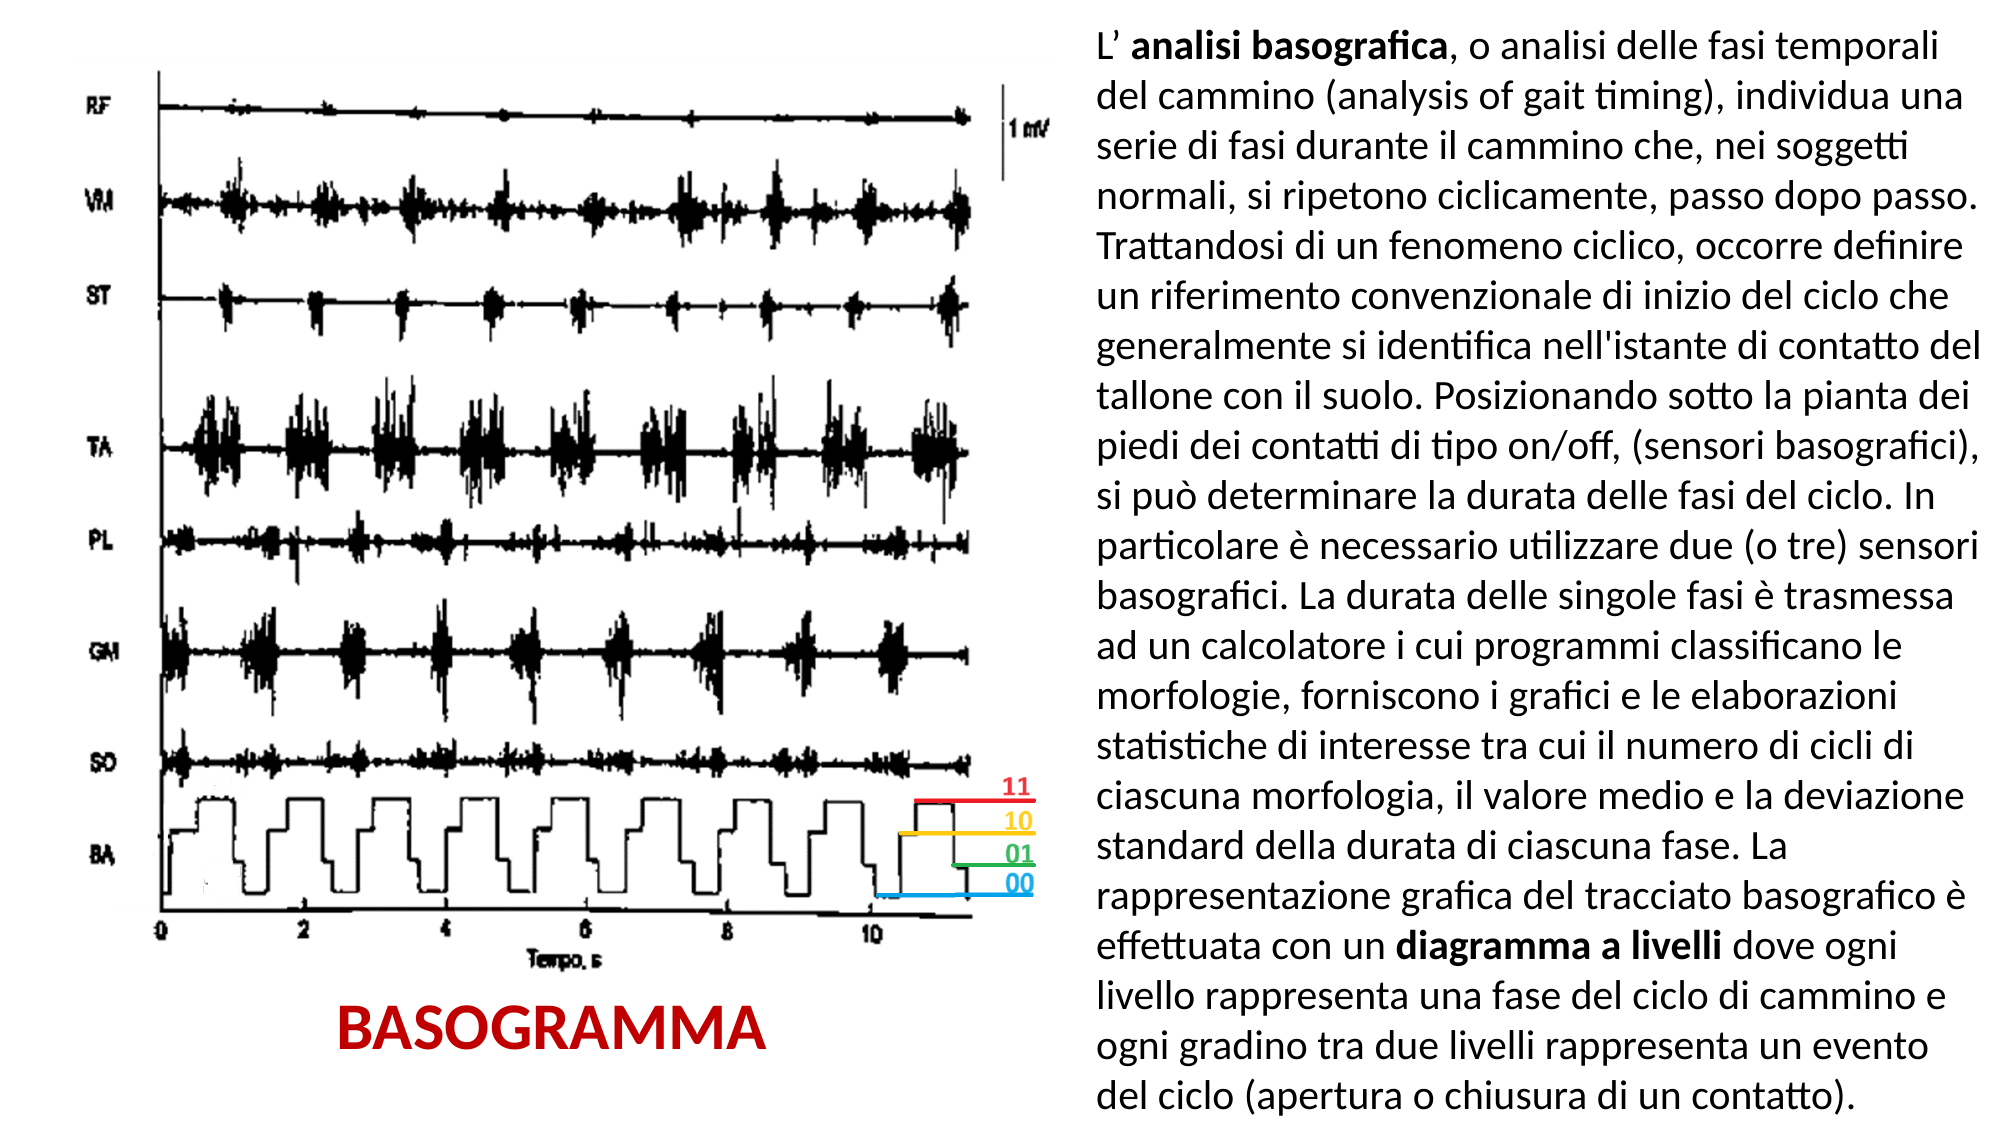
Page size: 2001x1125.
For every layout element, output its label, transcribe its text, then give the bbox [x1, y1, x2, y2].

picture [68, 57, 1127, 976]
text_box L’ analisi basografica, o analisi delle fasi temporali del cammino (analysis of gait timing), individua una serie di fasi durante il cammino che, nei soggetti normali, si ripetono ciclicamente, passo dopo passo. Trattandosi di un fenomeno ciclico, occorre definire un riferimento convenzionale di inizio del ciclo che generalmente si identifica nell'istante di contatto del tallone con il suolo. Posizionando sotto la pianta dei piedi dei contatti di tipo on/off, (sensori basografici), si può determinare la durata delle fasi del ciclo. In particolare è necessario utilizzare due (o tre) sensori basografici. La durata delle singole fasi è trasmessa ad un calcolatore i cui programmi classificano le morfologie, forniscono i grafici e le elaborazioni statistiche di interesse tra cui il numero di cicli di ciascuna morfologia, il valore medio e la deviazione standard della durata di ciascuna fase. La rappresentazione grafica del tracciato basografico è effettuata con un diagramma a livelli dove ogni livello rappresenta una fase del ciclo di cammino e ogni gradino tra due livelli rappresenta un evento del ciclo (apertura o chiusura di un contatto). [1081, 10, 2000, 1125]
text_box BASOGRAMMA [321, 983, 787, 1070]
